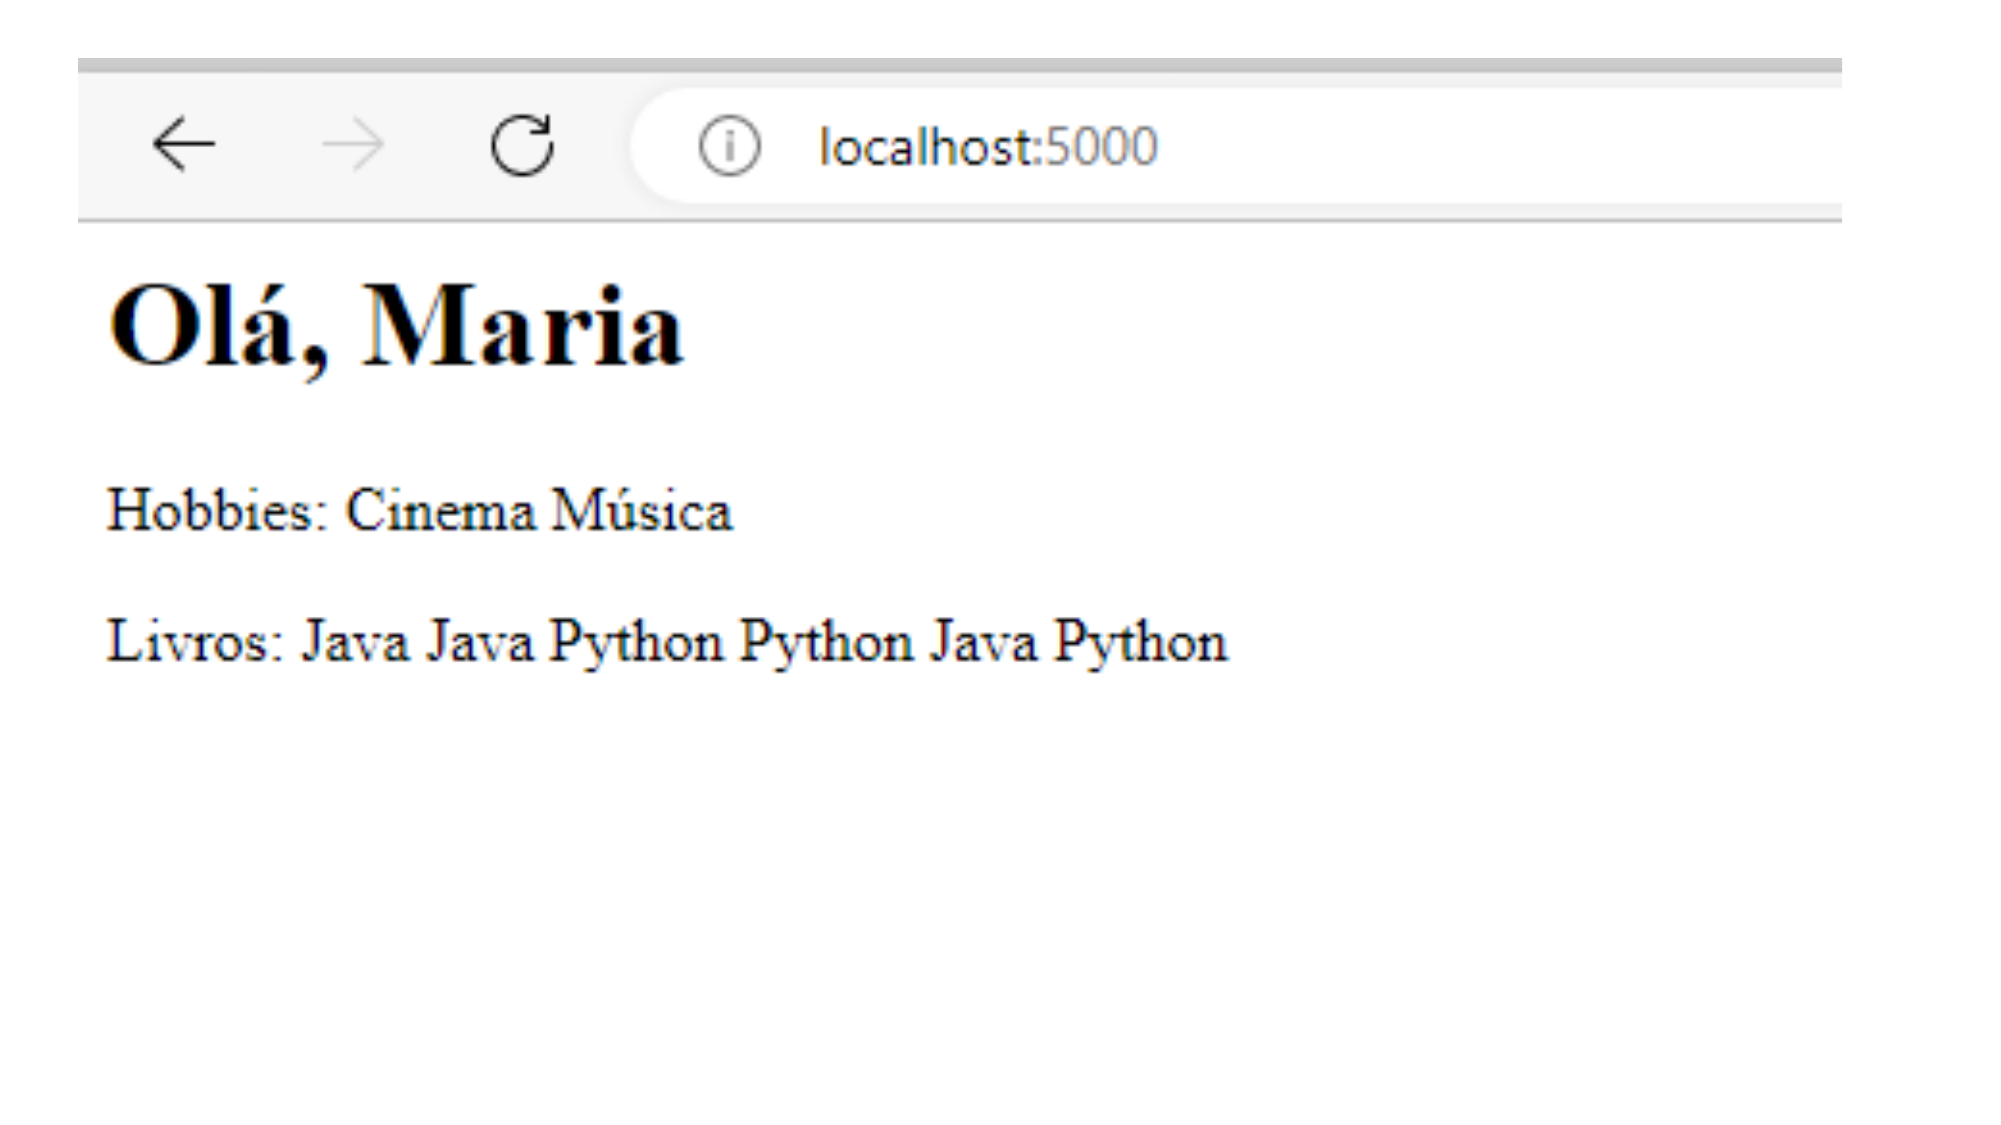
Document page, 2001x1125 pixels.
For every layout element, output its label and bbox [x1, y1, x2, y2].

picture [78, 58, 1843, 898]
